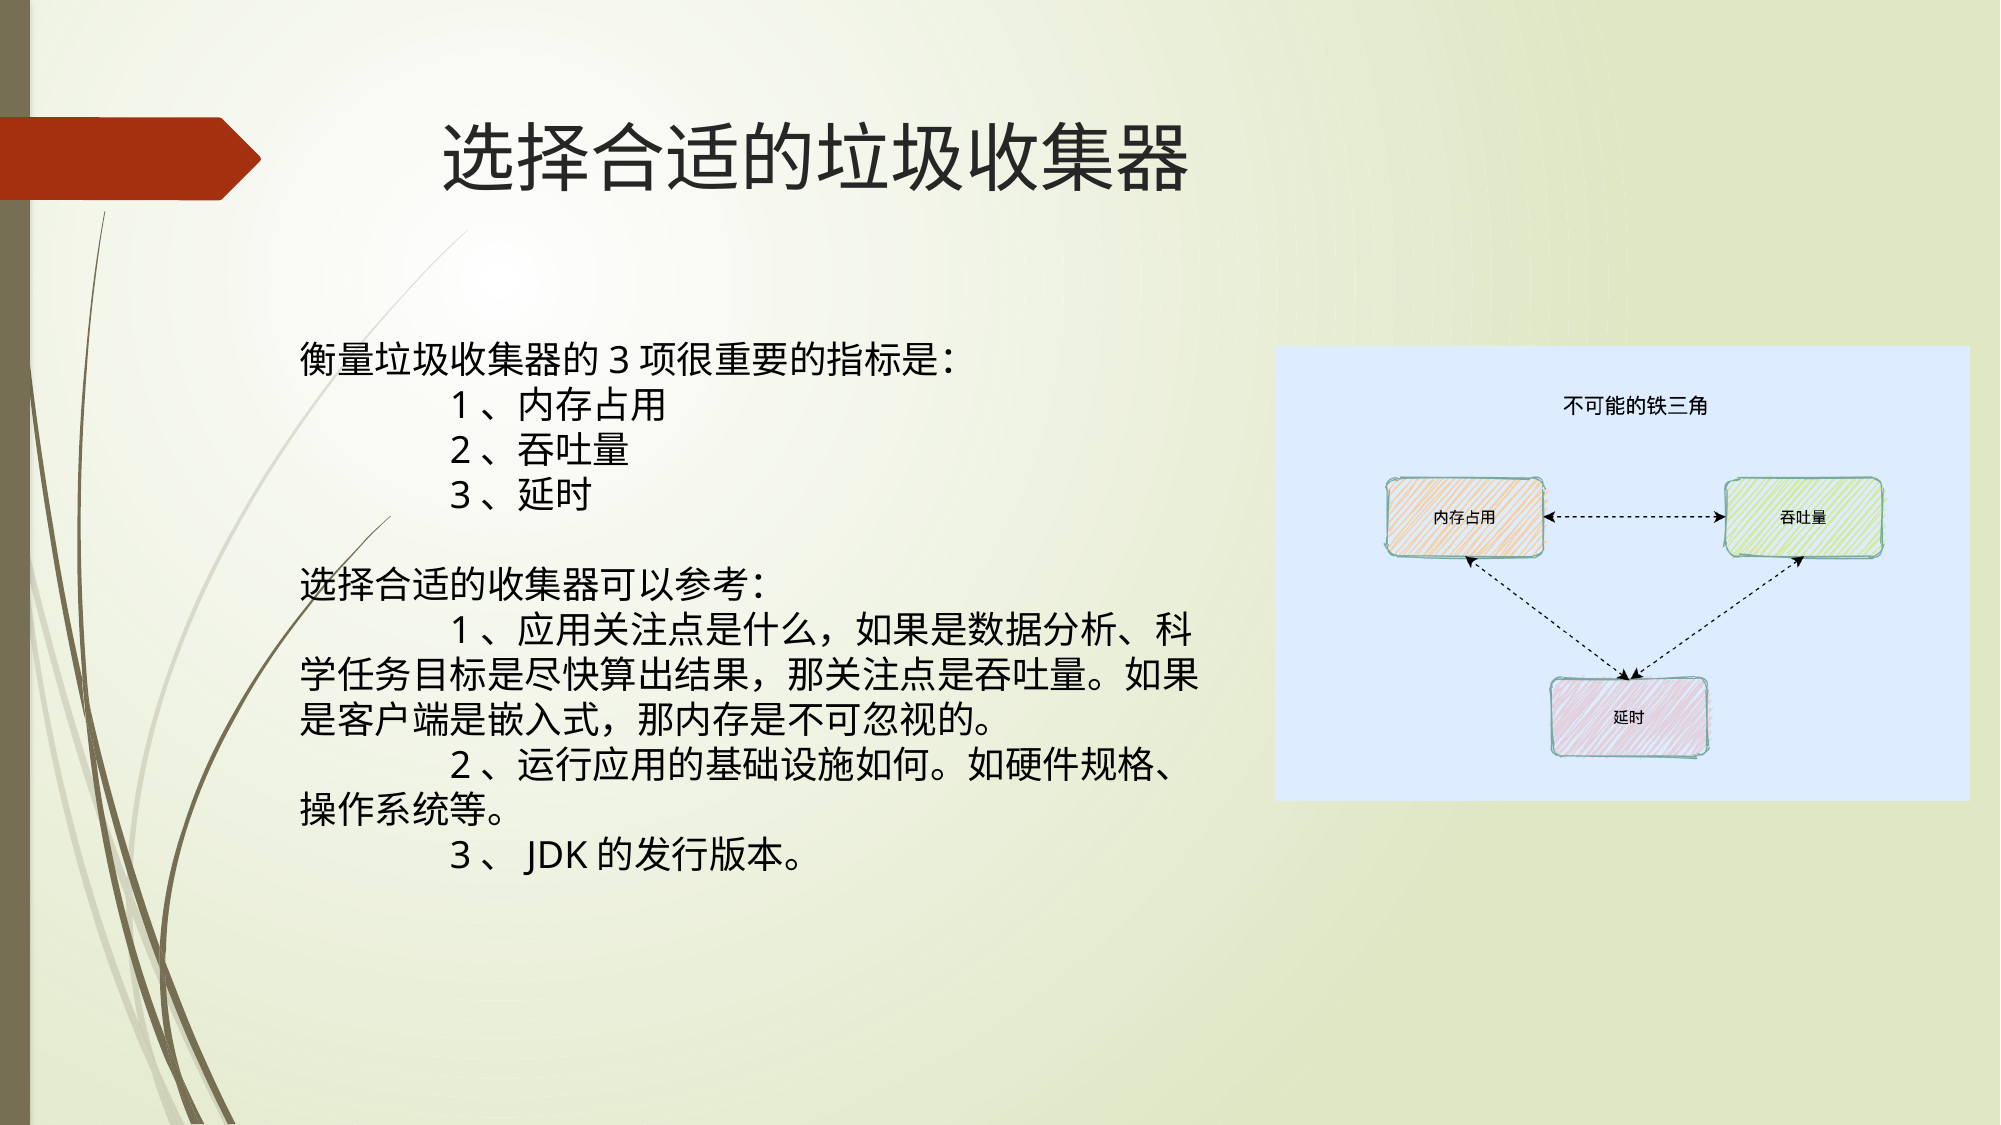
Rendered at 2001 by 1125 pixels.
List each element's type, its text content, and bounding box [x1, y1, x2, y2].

text_box 衡量垃圾收集器的3项很重要的指标是： 1、内存占用 2、吞吐量 3、延时 选择合适的收集器可以参考： 1、应用关注点是什么，如果是数据分析、科学任务目标是尽快算出结果，那关注点是吞吐量。如果是客户端是嵌入式，那内存是不可忽视的。 2、运行应用的基础设施如何。如硬件规格、操作系统等。 3、JDK的发行版本。 [284, 328, 1224, 884]
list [1275, 346, 1970, 801]
title 选择合适的垃圾收集器 [425, 102, 1888, 313]
